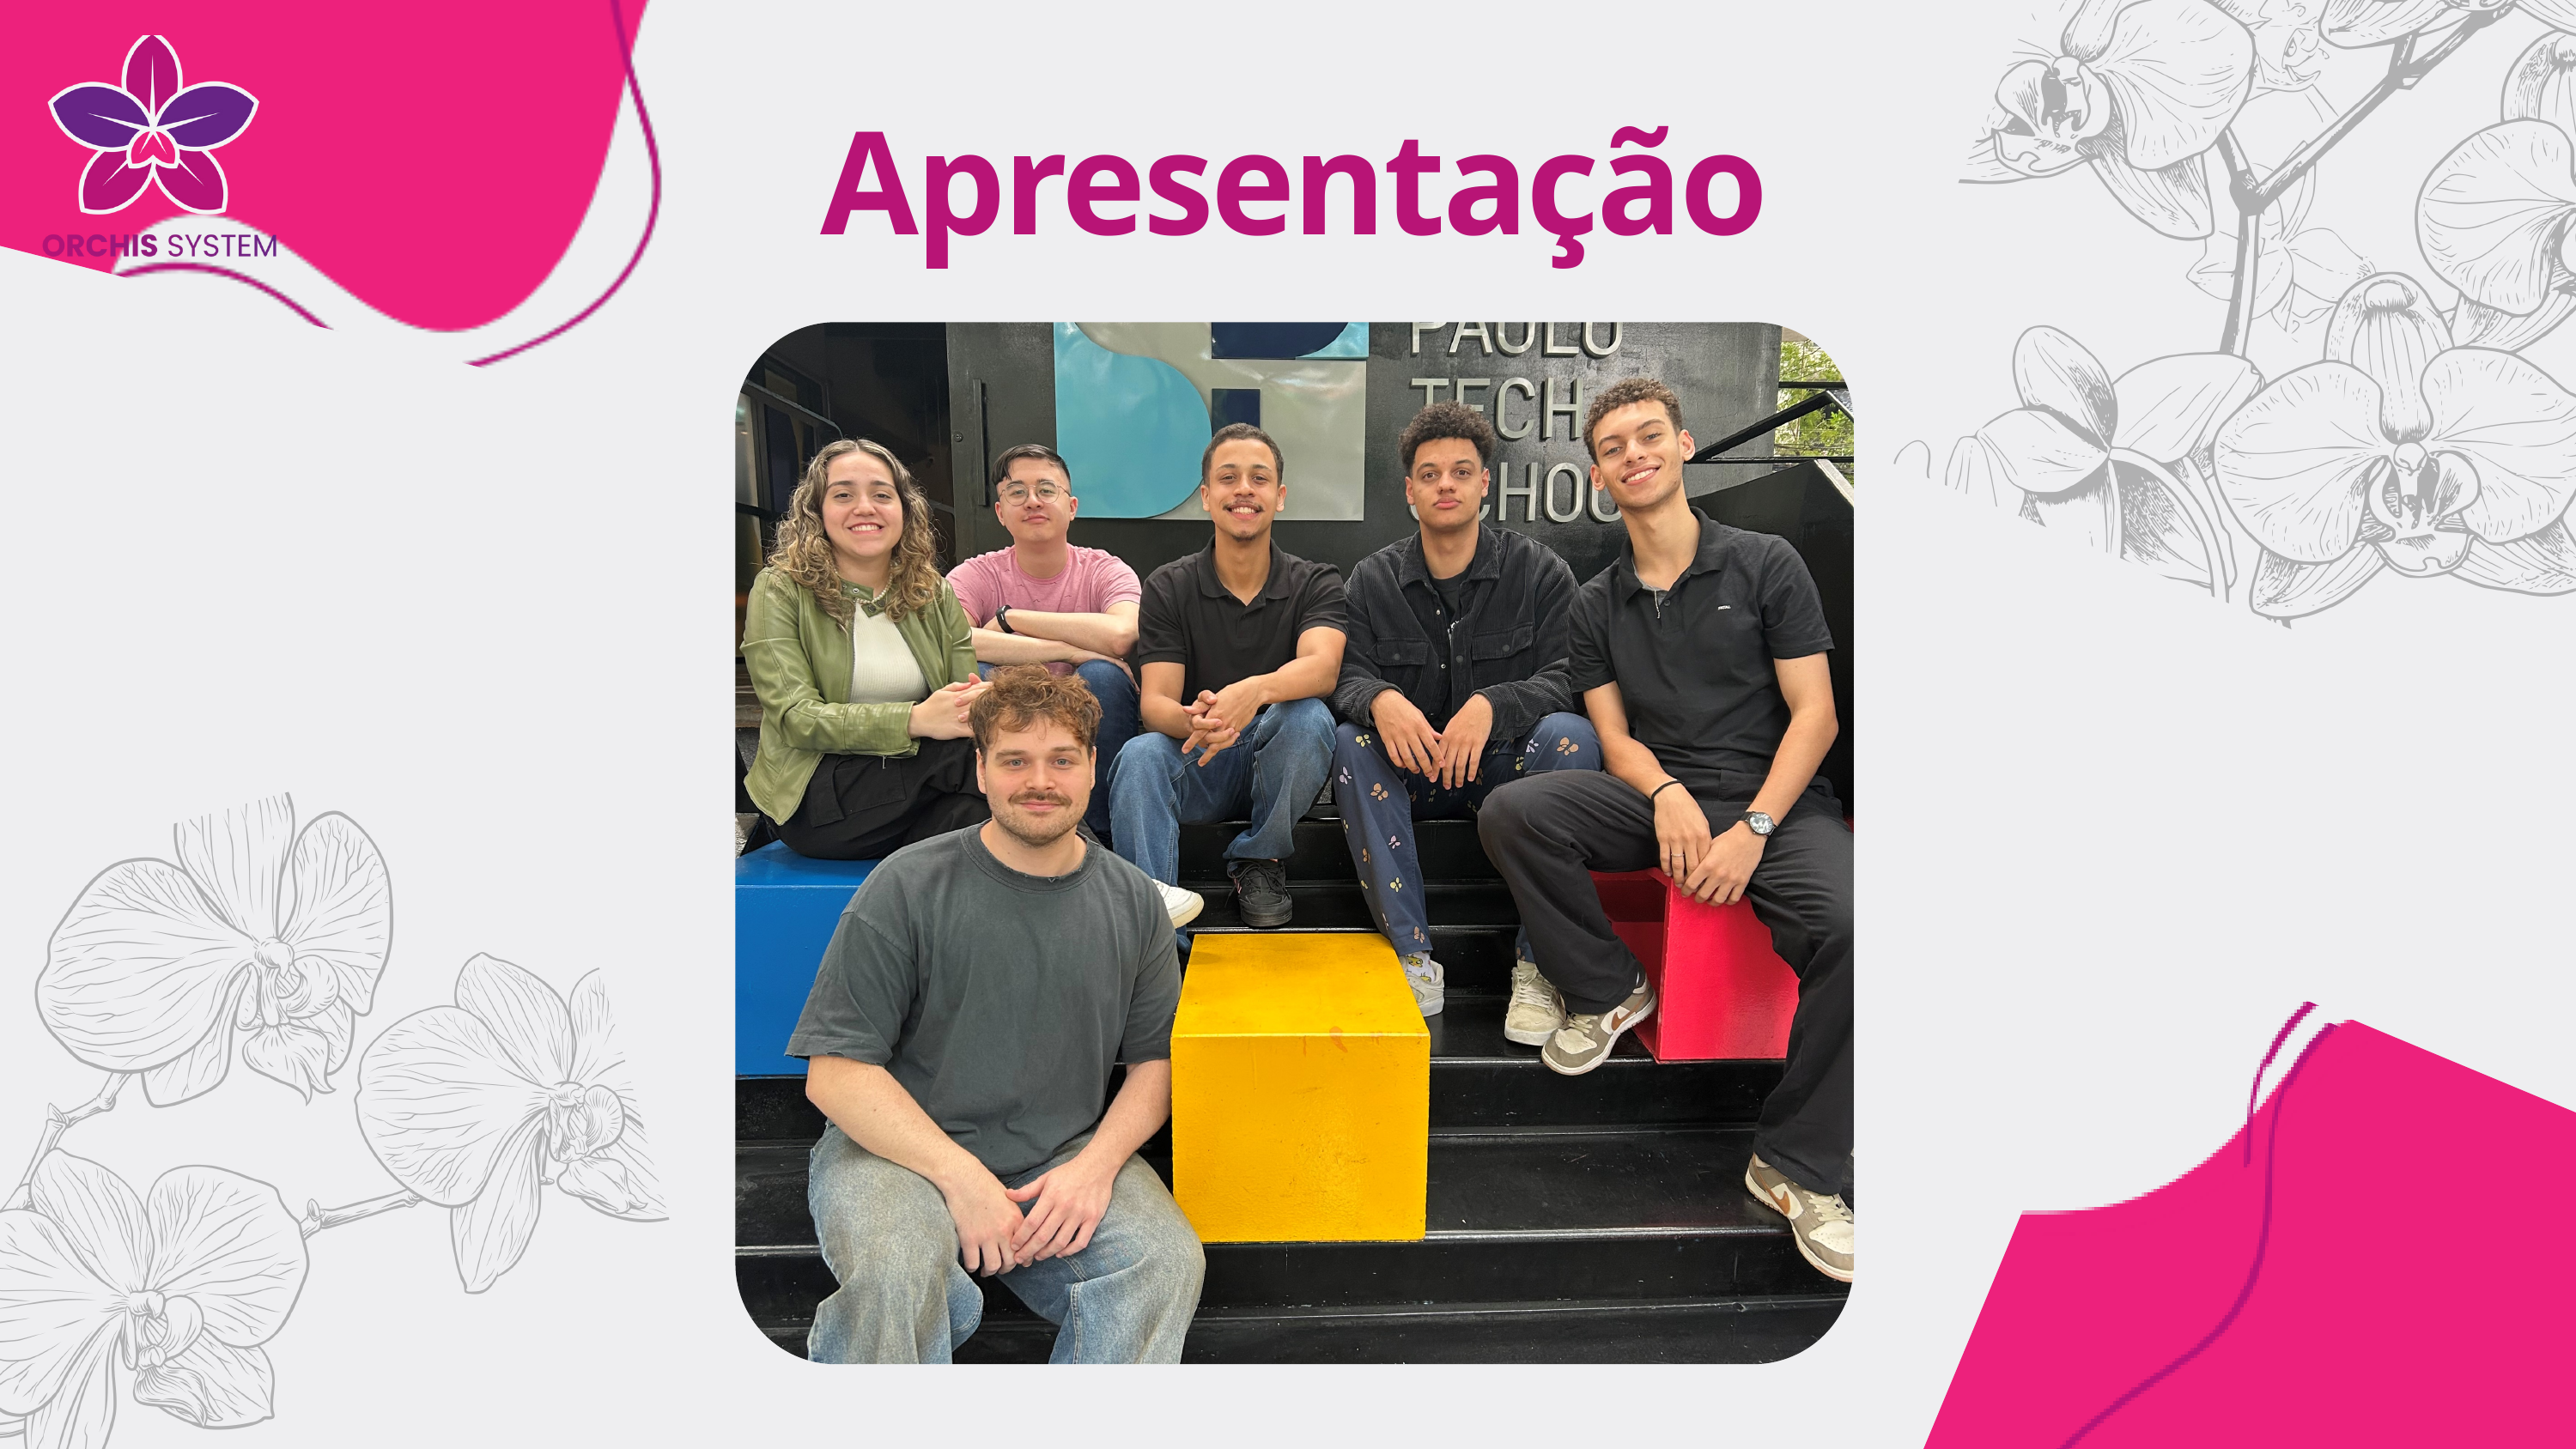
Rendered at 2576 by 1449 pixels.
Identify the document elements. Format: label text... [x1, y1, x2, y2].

text_box [1923, 931, 2576, 1449]
text_box [1854, 0, 2576, 749]
text_box [0, 724, 727, 1449]
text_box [38, 35, 278, 262]
picture [735, 283, 1854, 1403]
text_box Apresentação [762, 153, 1828, 264]
text_box [1953, 952, 2576, 1449]
text_box [0, 0, 719, 402]
